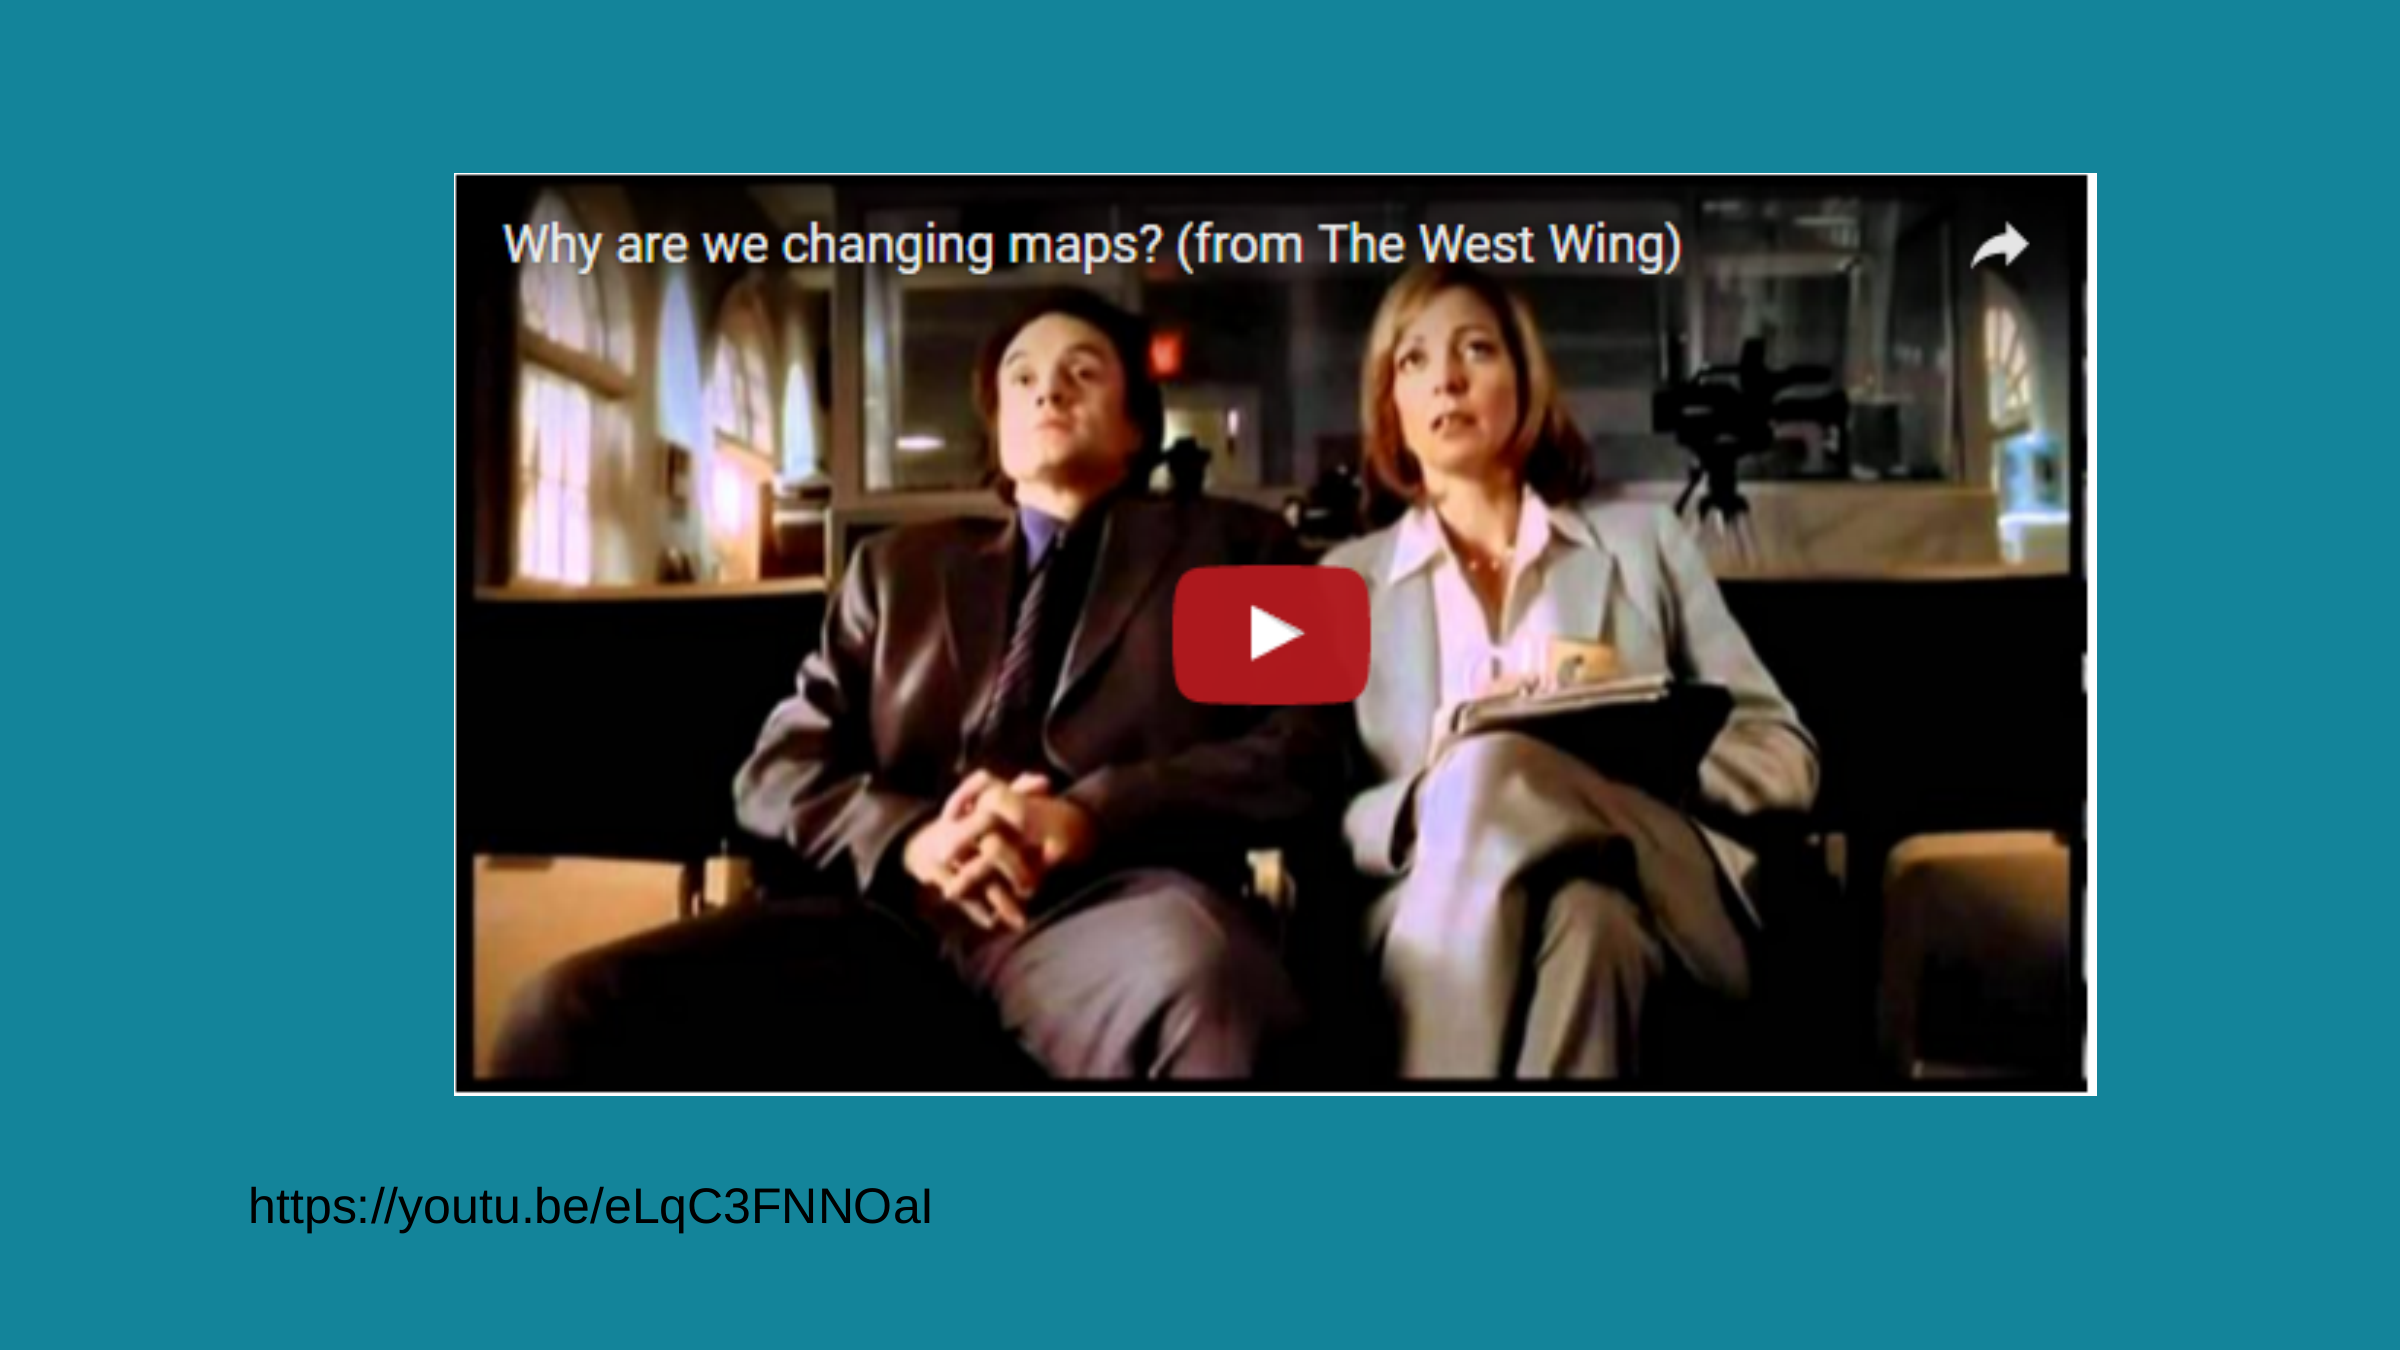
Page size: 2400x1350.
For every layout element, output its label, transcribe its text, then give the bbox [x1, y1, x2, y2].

list https://youtu.be/eLqC3FNNOaI [224, 1164, 2167, 1250]
picture [454, 173, 2097, 1097]
